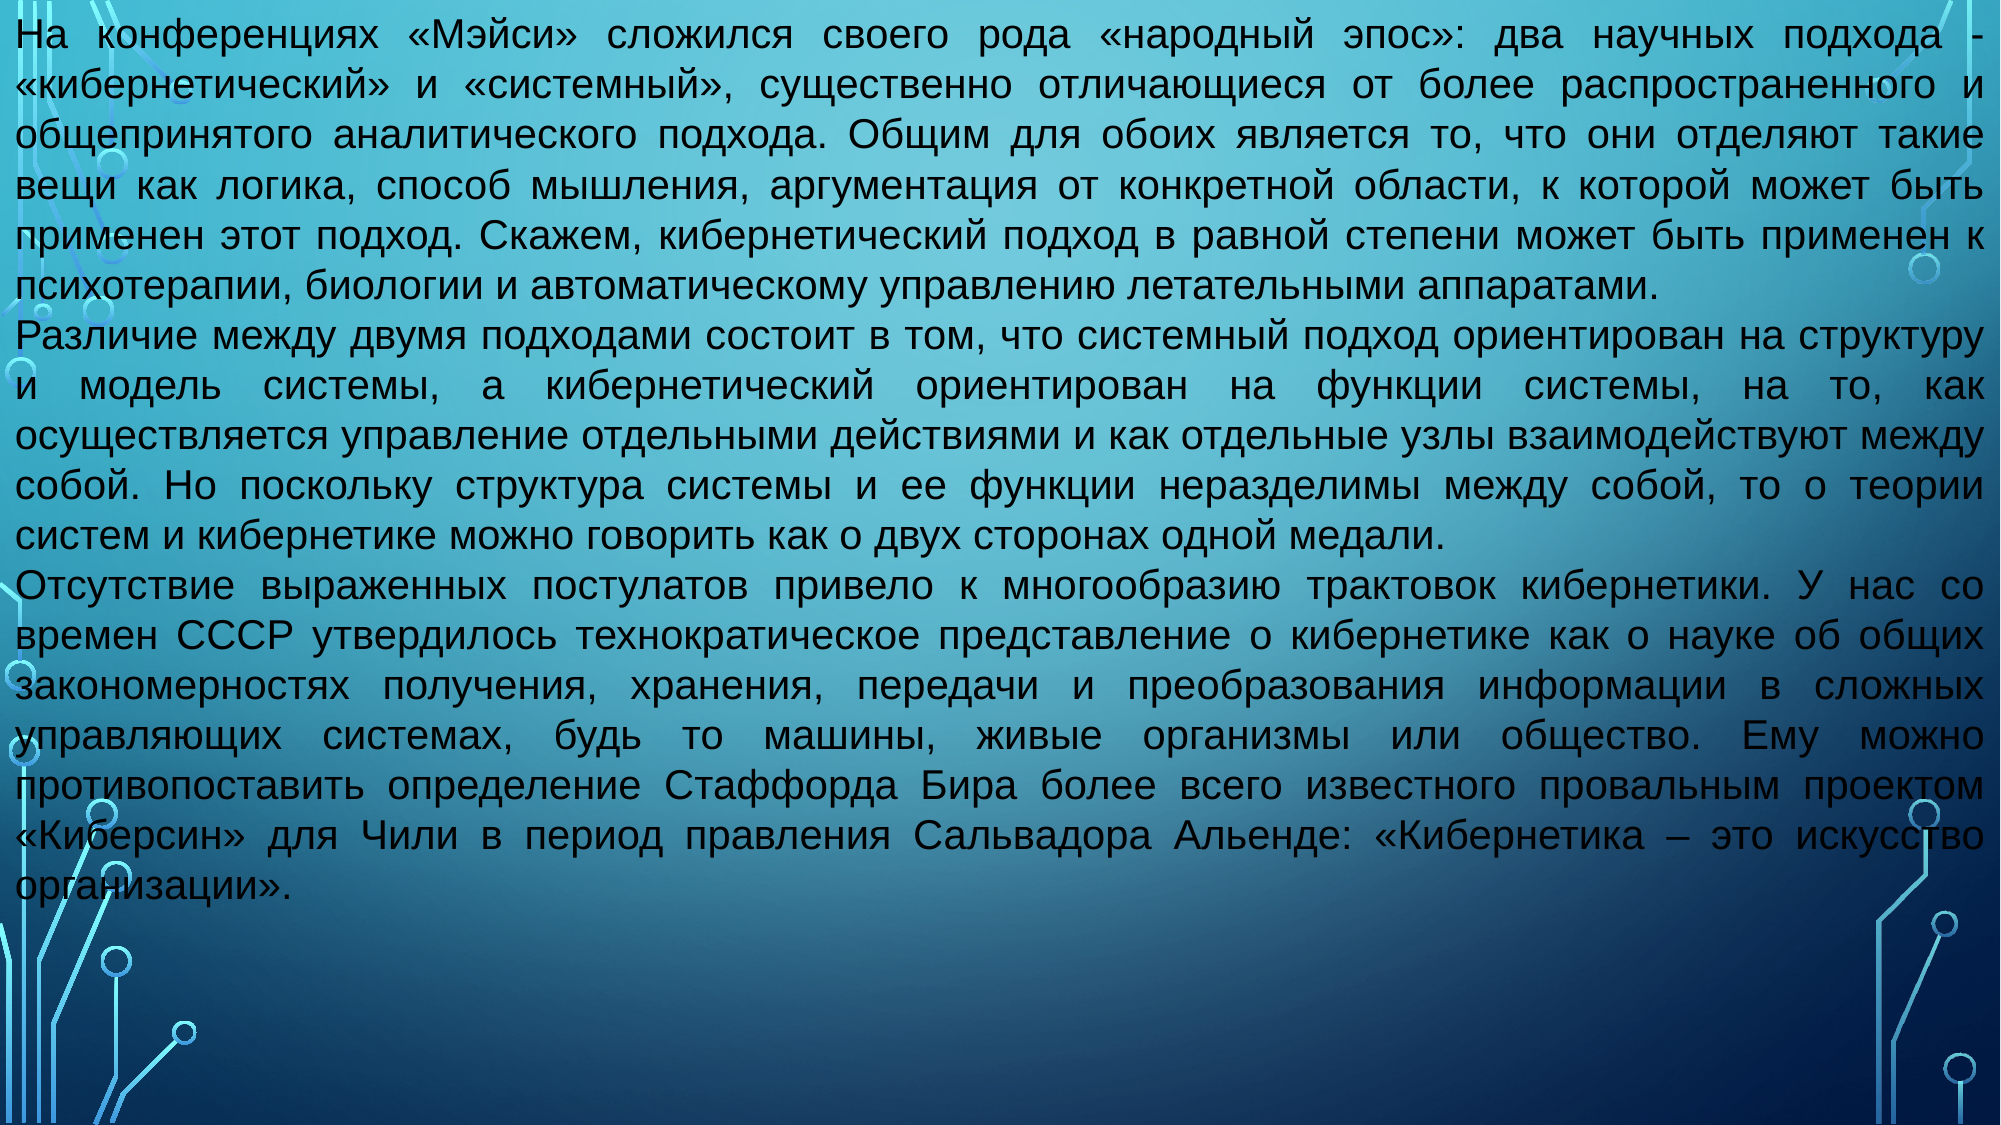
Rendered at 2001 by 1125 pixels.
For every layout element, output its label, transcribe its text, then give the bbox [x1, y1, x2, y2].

text_box На конференциях «Мэйси» сложился своего рода «народный эпос»: два научных подхода - «кибернетический» и «системный», существенно отличающиеся от более распространенного и общепринятого аналитического подхода. Общим для обоих является то, что они отделяют такие вещи как логика, способ мышления, аргументация от конкретной области, к которой может быть применен этот подход. Скажем, кибернетический подход в равной степени может быть применен к психотерапии, биологии и автоматическому управлению летательными аппаратами. Различие между двумя подходами состоит в том, что системный подход ориентирован на структуру и модель системы, а кибернетический ориентирован на функции системы, на то, как осуществляется управление отдельными действиями и как отдельные узлы взаимодействуют между собой. Но поскольку структура системы и ее функции неразделимы между собой, то о теории систем и кибернетике можно говорить как о двух сторонах одной медали. Отсутствие выраженных постулатов привело к многообразию трактовок кибернетики. У нас со времен СССР утвердилось технократическое представление о кибернетике как о науке об общих закономерностях получения, хранения, передачи и преобразования информации в сложных управляющих системах, будь то машины, живые организмы или общество. Ему можно противопоставить определение Стаффорда Бира более всего известного провальным проектом «Киберсин» для Чили в период правления Сальвадора Альенде: «Кибернетика – это искусство организации». [0, 0, 2000, 916]
